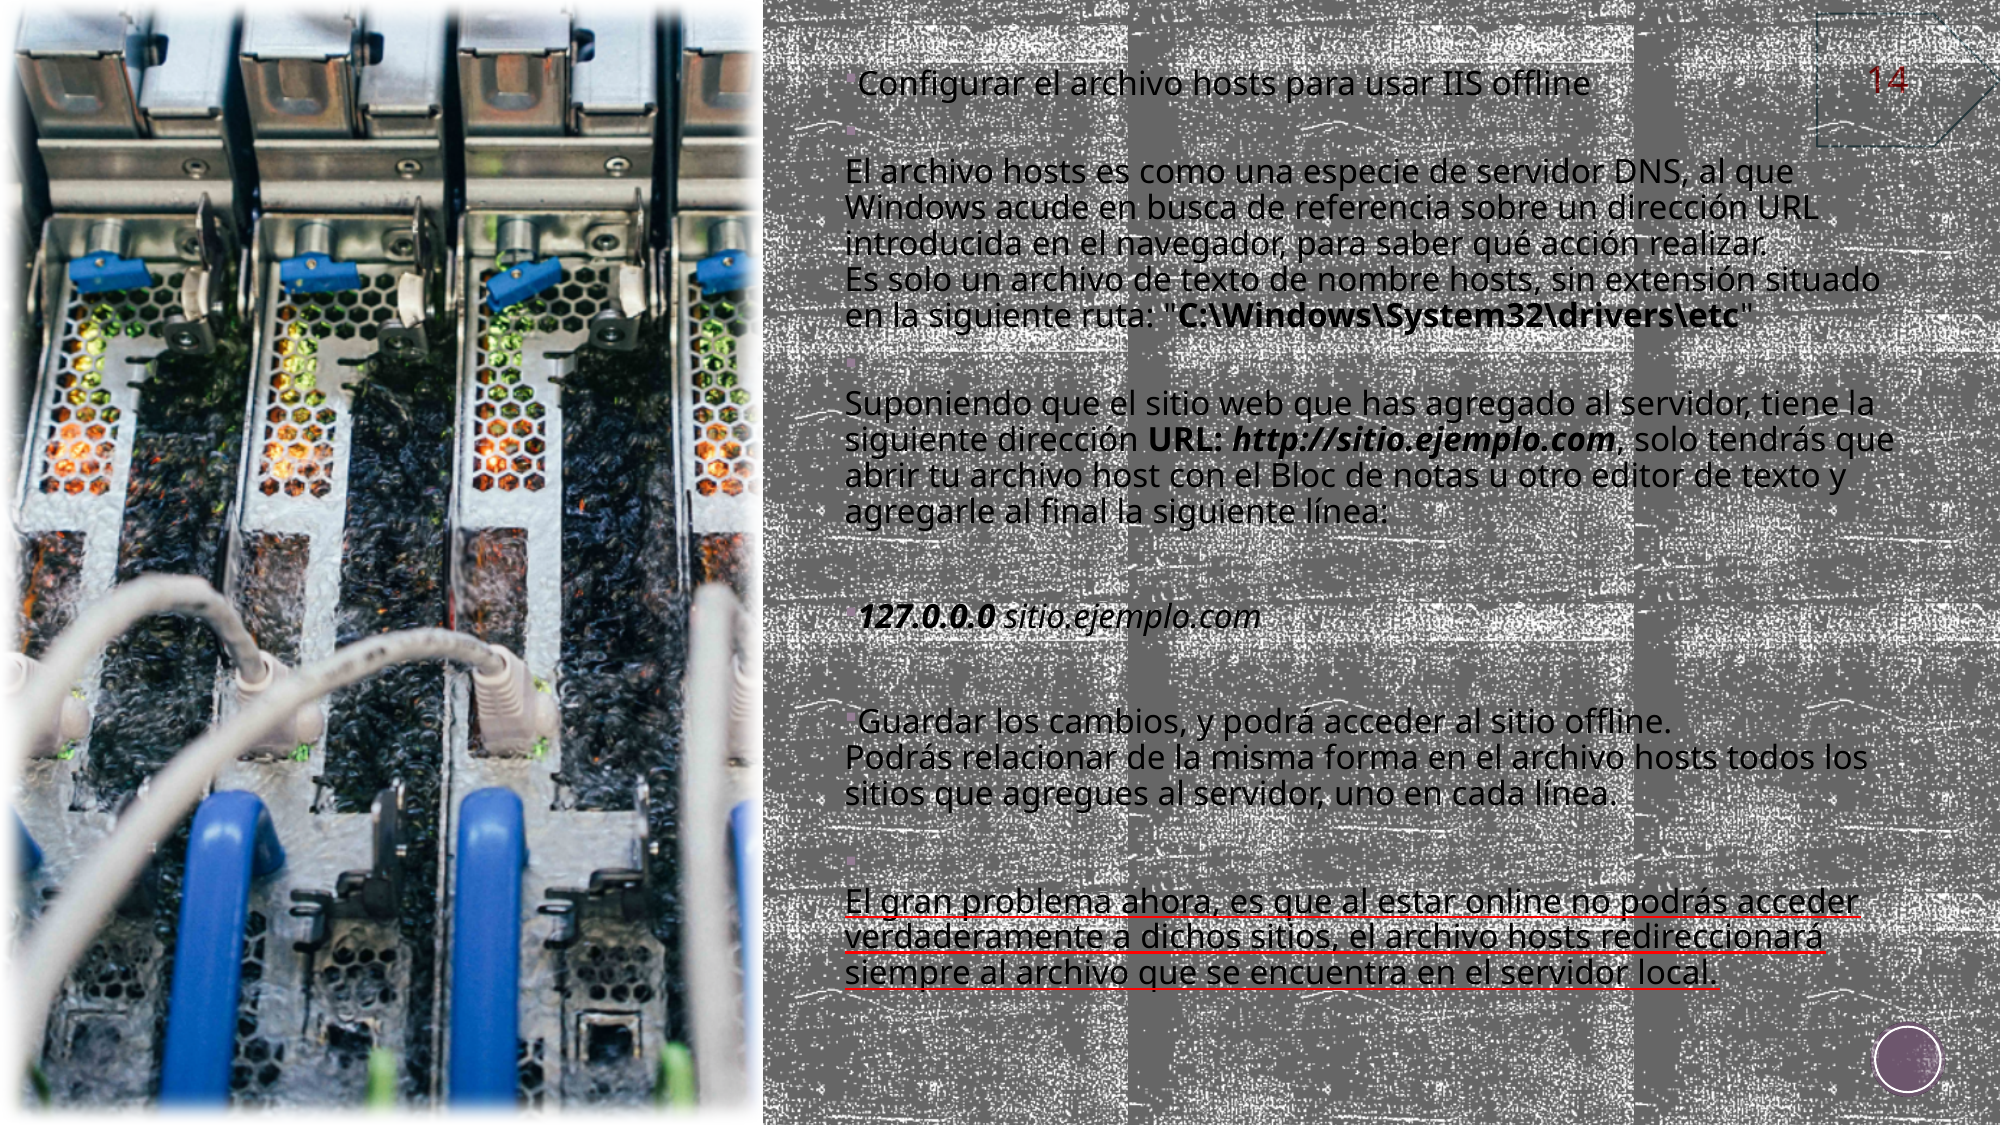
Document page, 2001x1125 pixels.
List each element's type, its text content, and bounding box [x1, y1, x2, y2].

picture [2, 2, 762, 1124]
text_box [1872, 1024, 1943, 1096]
text_box [764, 0, 2000, 1125]
text_box Configurar el archivo hosts para usar IIS offline El archivo hosts es como una especie de servidor DNS, al que Windows acude en busca de referencia sobre un dirección URL introducida en el navegador, para saber qué acción realizar. Es solo un archivo de texto de nombre hosts, sin extensión situado en la siguiente ruta: "C:\Windows\System32\drivers\etc" Suponiendo que el sitio web que has agregado al servidor, tiene la siguiente dirección URL: http://sitio.ejemplo.com, solo tendrás que abrir tu archivo host con el Bloc de notas u otro editor de texto y agregarle al final la siguiente línea: 127.0.0.0 sitio.ejemplo.com Guardar los cambios, y podrá acceder al sitio offline. Podrás relacionar de la misma forma en el archivo hosts todos los sitios que agregues al servidor, uno en cada línea. El gran problema ahora, es que al estar online no podrás acceder verdaderamente a dichos sitios, el archivo hosts redireccionará siempre al archivo que se encuentra en el servidor local. [829, 58, 1934, 724]
